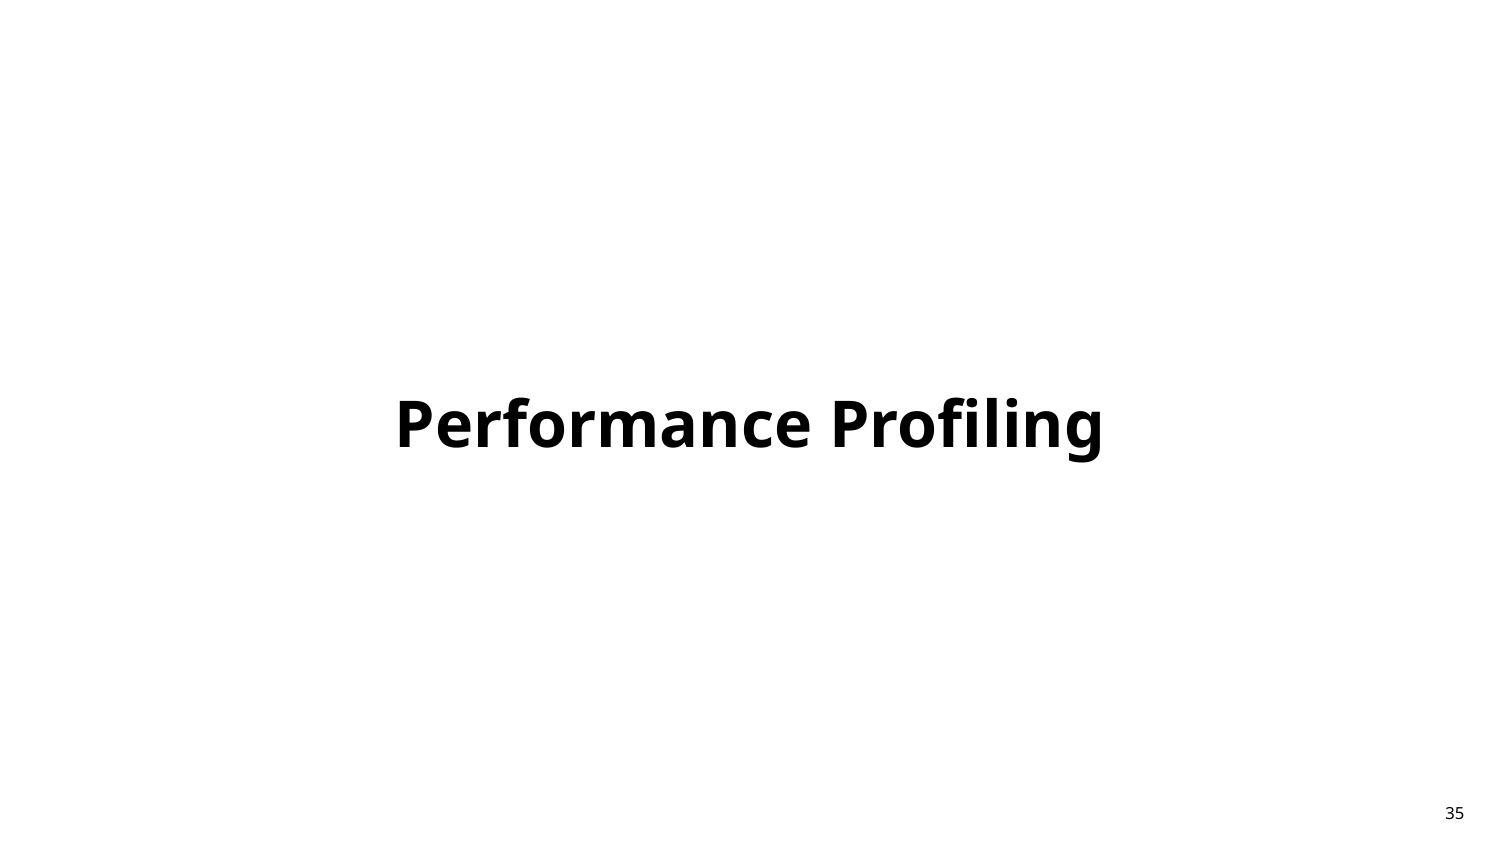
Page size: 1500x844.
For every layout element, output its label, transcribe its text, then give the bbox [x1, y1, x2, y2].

slide_number 35 [1410, 791, 1500, 838]
title Performance Profiling [69, 367, 1431, 539]
